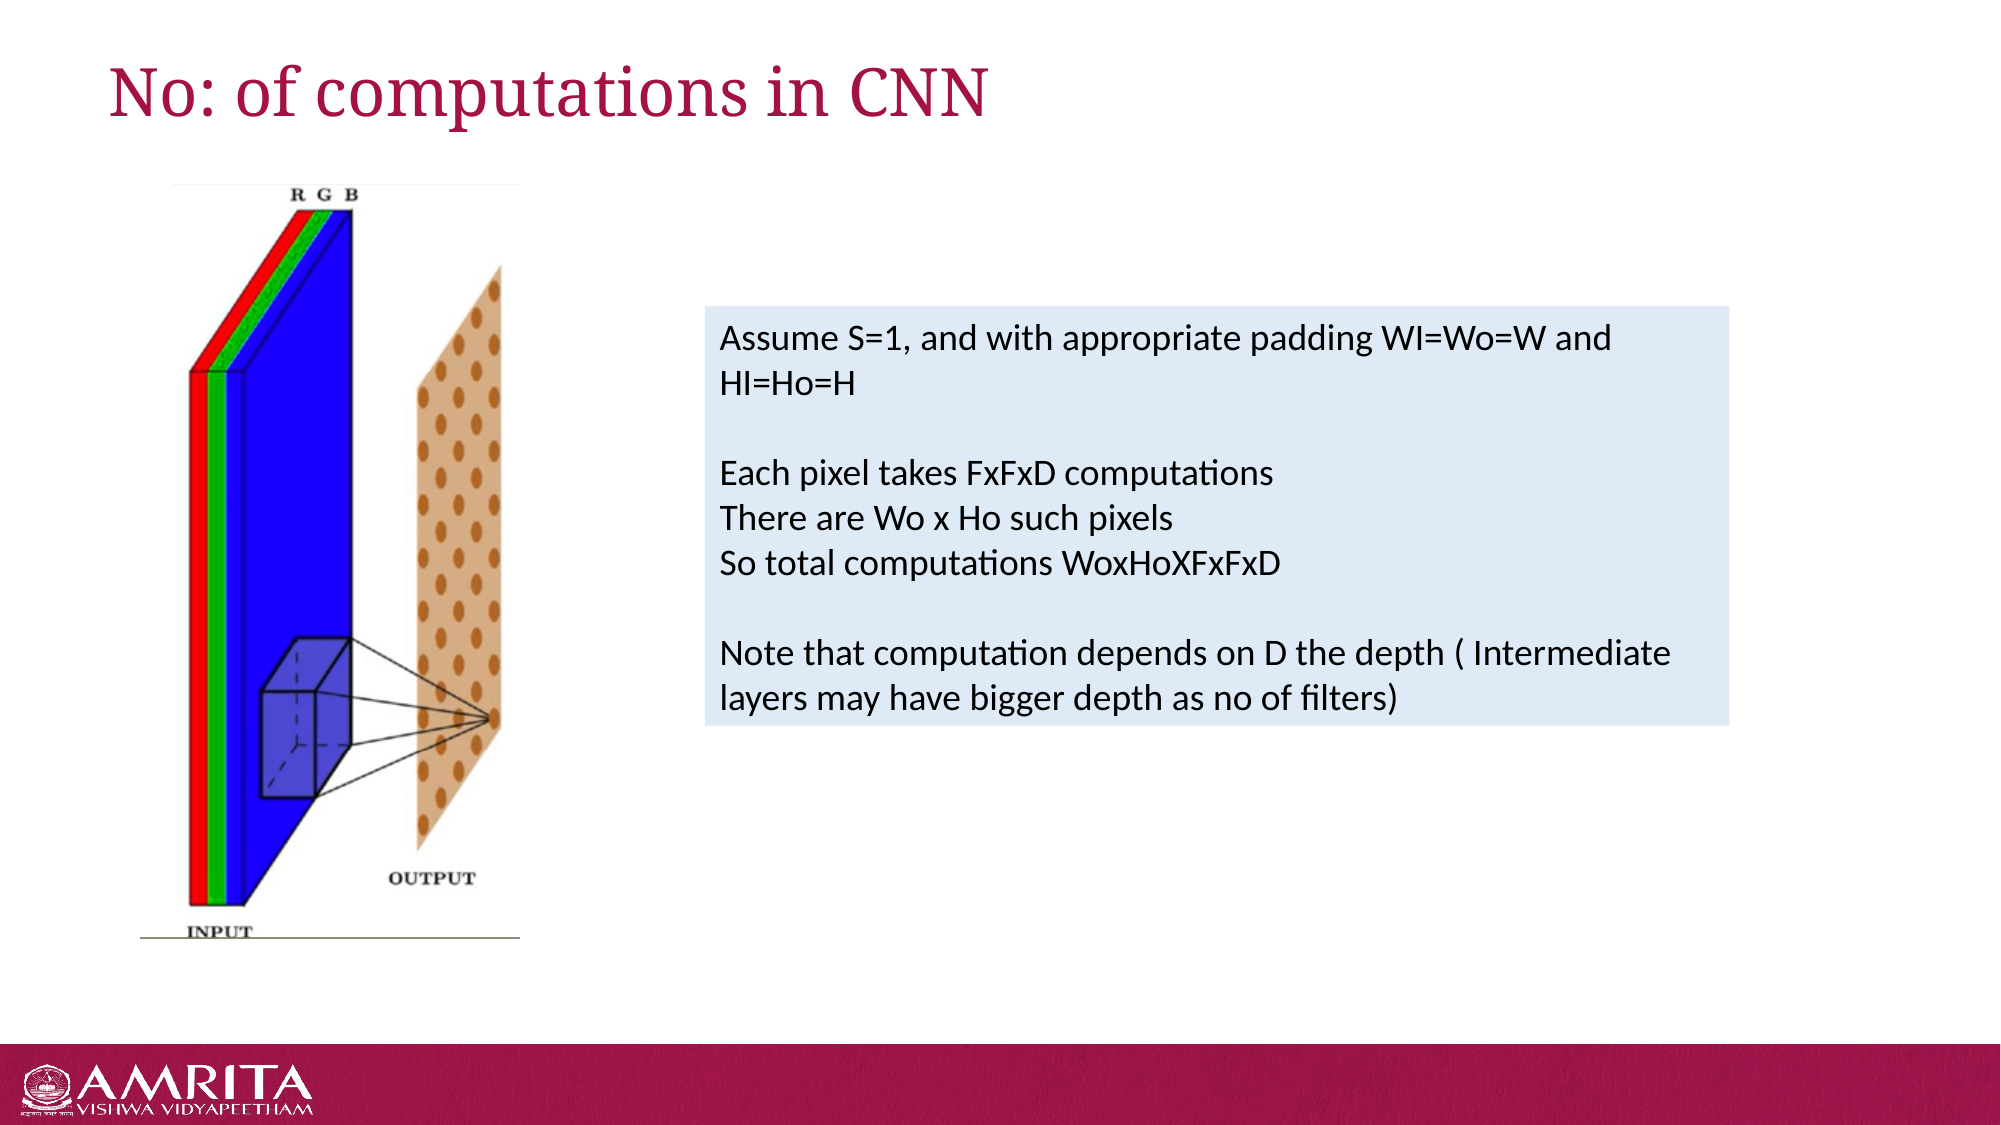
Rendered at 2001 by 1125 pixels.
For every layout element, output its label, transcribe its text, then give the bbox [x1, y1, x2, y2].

picture [140, 184, 520, 939]
title No: of computations in CNN [93, 57, 1933, 134]
text_box Assume S=1, and with appropriate padding WI=Wo=W and HI=Ho=H Each pixel takes FxFxD computations There are Wo x Ho such pixels So total computations WoxHoXFxFxD Note that computation depends on D the depth ( Intermediate layers may have bigger depth as no of filters) [704, 305, 1730, 726]
picture [0, 1044, 2001, 1125]
